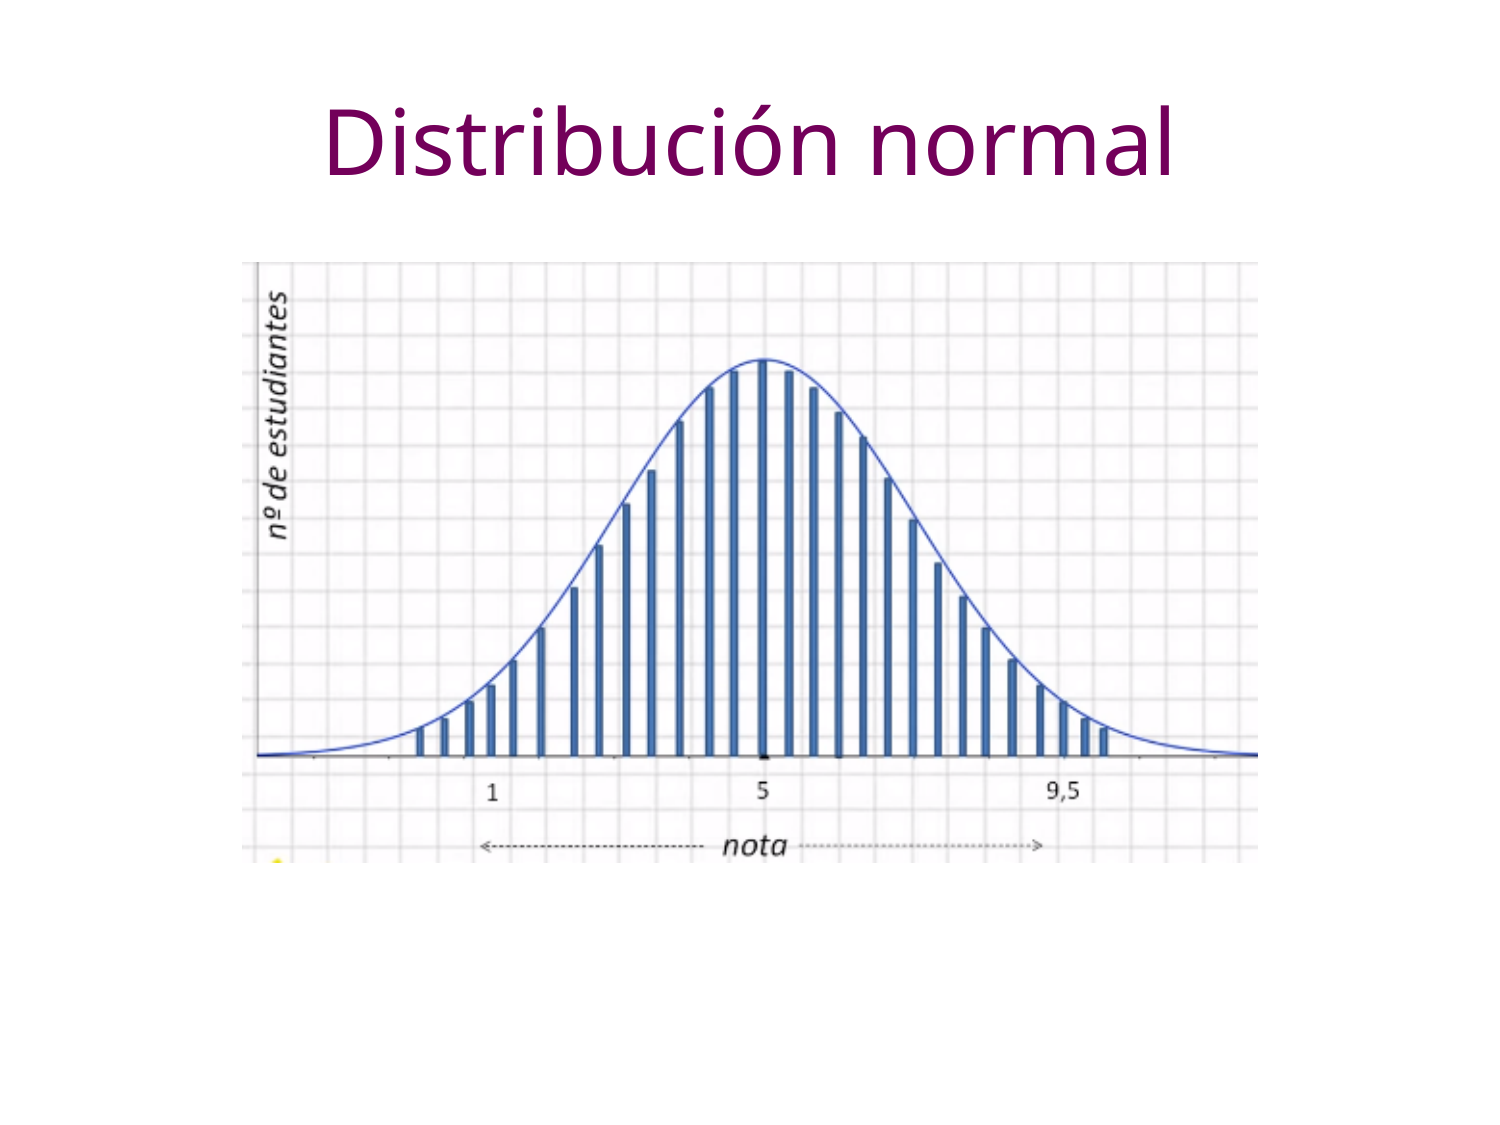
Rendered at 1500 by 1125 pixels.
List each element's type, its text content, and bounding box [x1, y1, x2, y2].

title Distribución normal [75, 45, 1425, 233]
picture [241, 262, 1259, 863]
